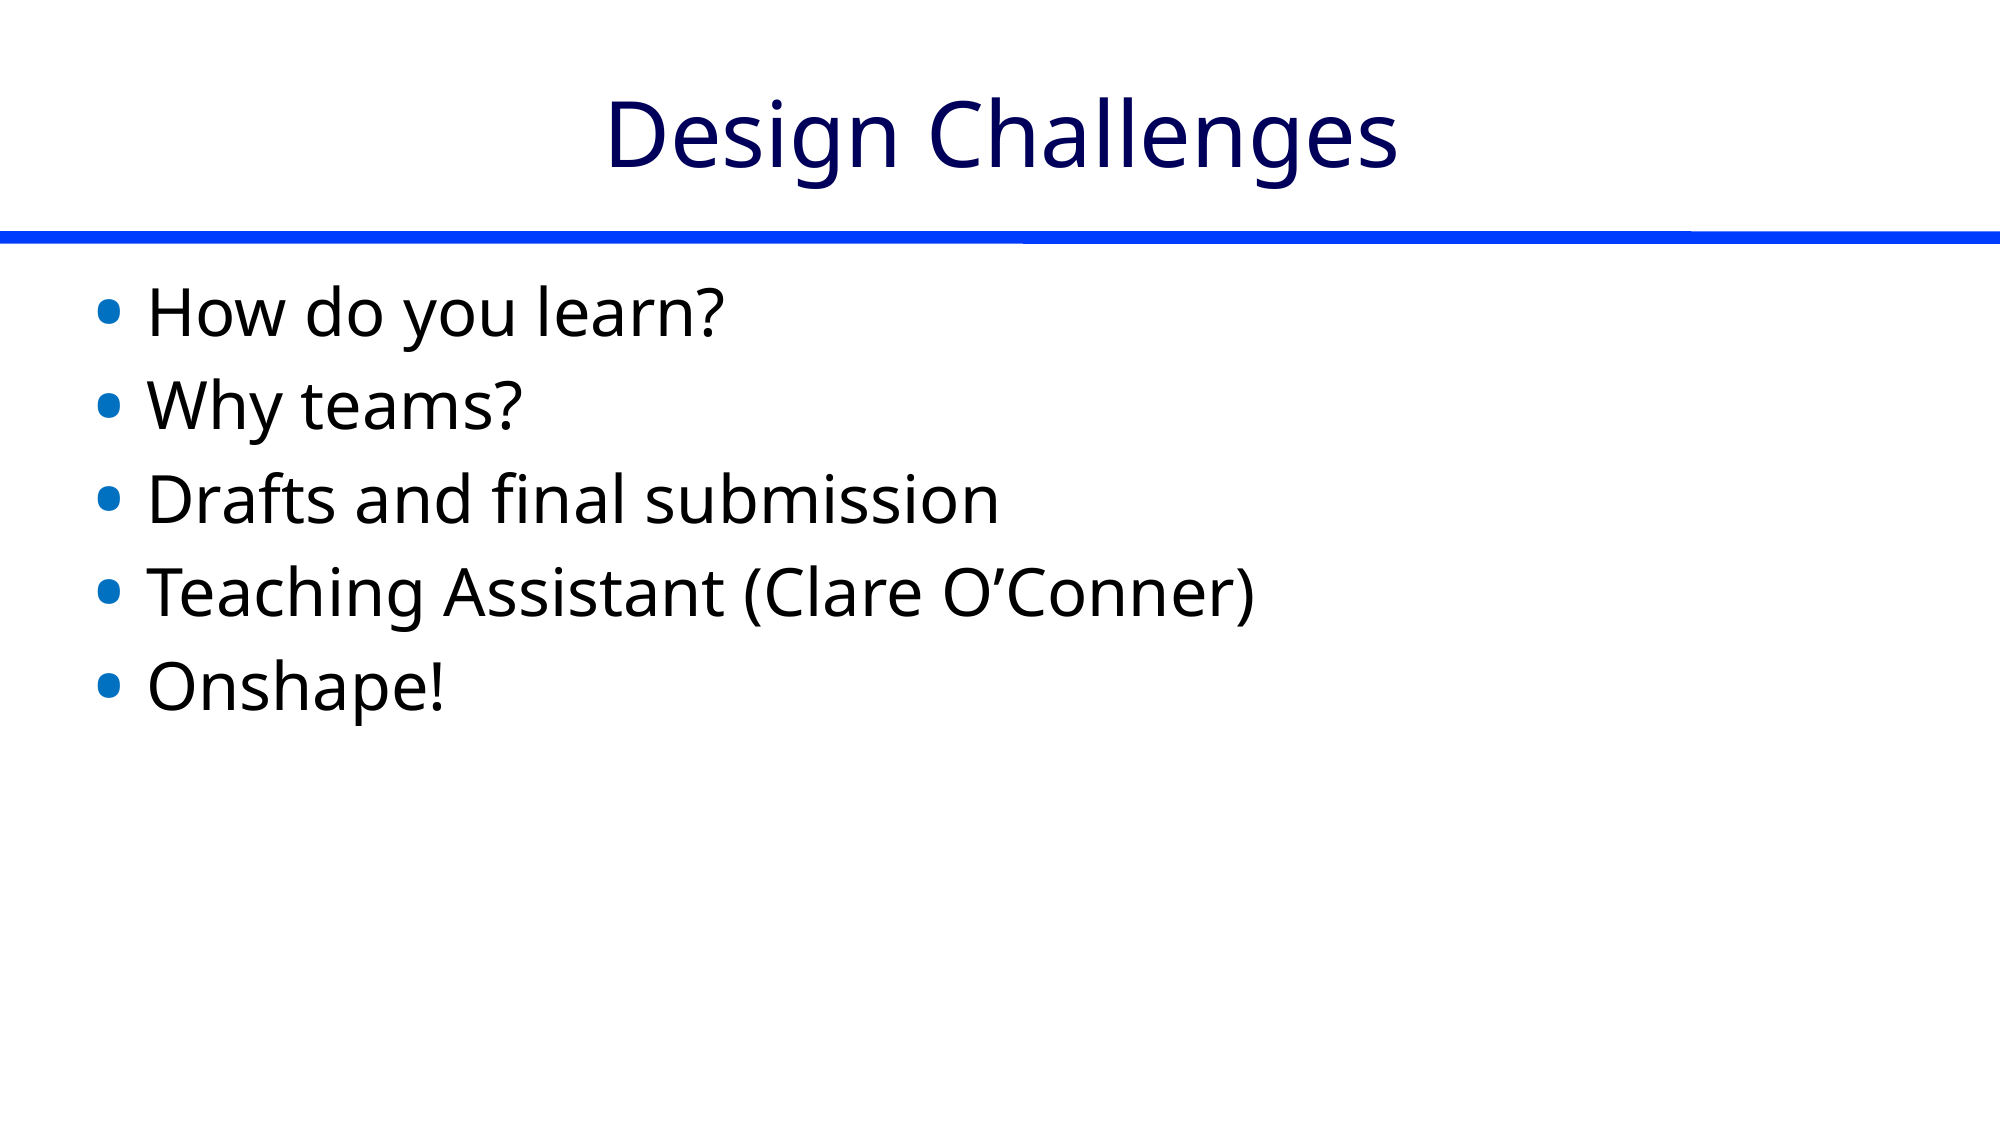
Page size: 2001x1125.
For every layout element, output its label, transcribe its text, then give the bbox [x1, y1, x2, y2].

title Design Challenges [75, 37, 1930, 225]
list How do you learn? Why teams? Drafts and final submission Teaching Assistant (Clare O’Conner) Onshape! [74, 262, 1930, 1006]
